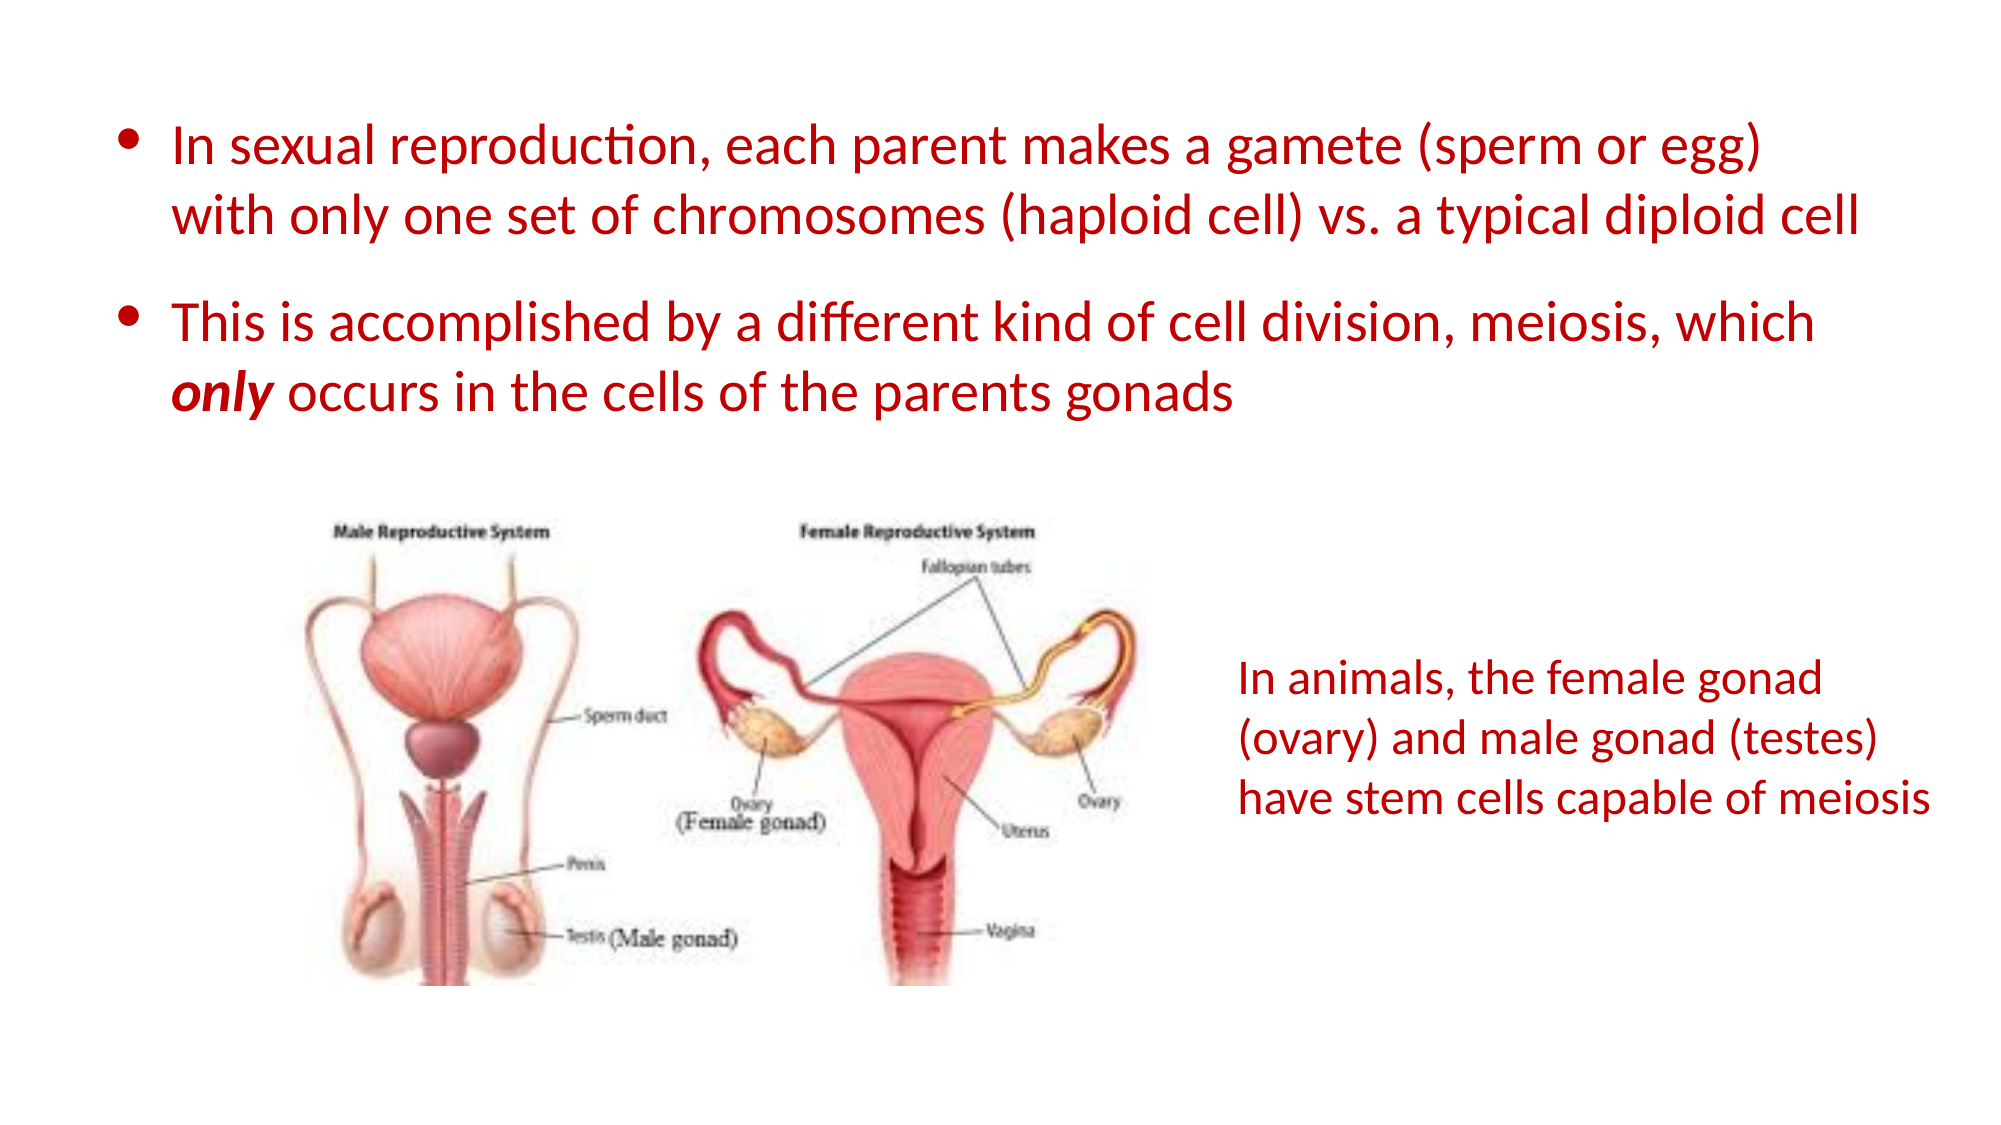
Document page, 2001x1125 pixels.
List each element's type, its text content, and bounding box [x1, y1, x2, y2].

text_box In sexual reproduction, each parent makes a gamete (sperm or egg) with only one set of chromosomes (haploid cell) vs. a typical diploid cell This is accomplished by a different kind of cell division, meiosis, which only occurs in the cells of the parents gonads [99, 98, 1885, 435]
picture [212, 518, 1147, 986]
text_box In animals, the female gonad (ovary) and male gonad (testes) have stem cells capable of meiosis [1222, 637, 1950, 835]
